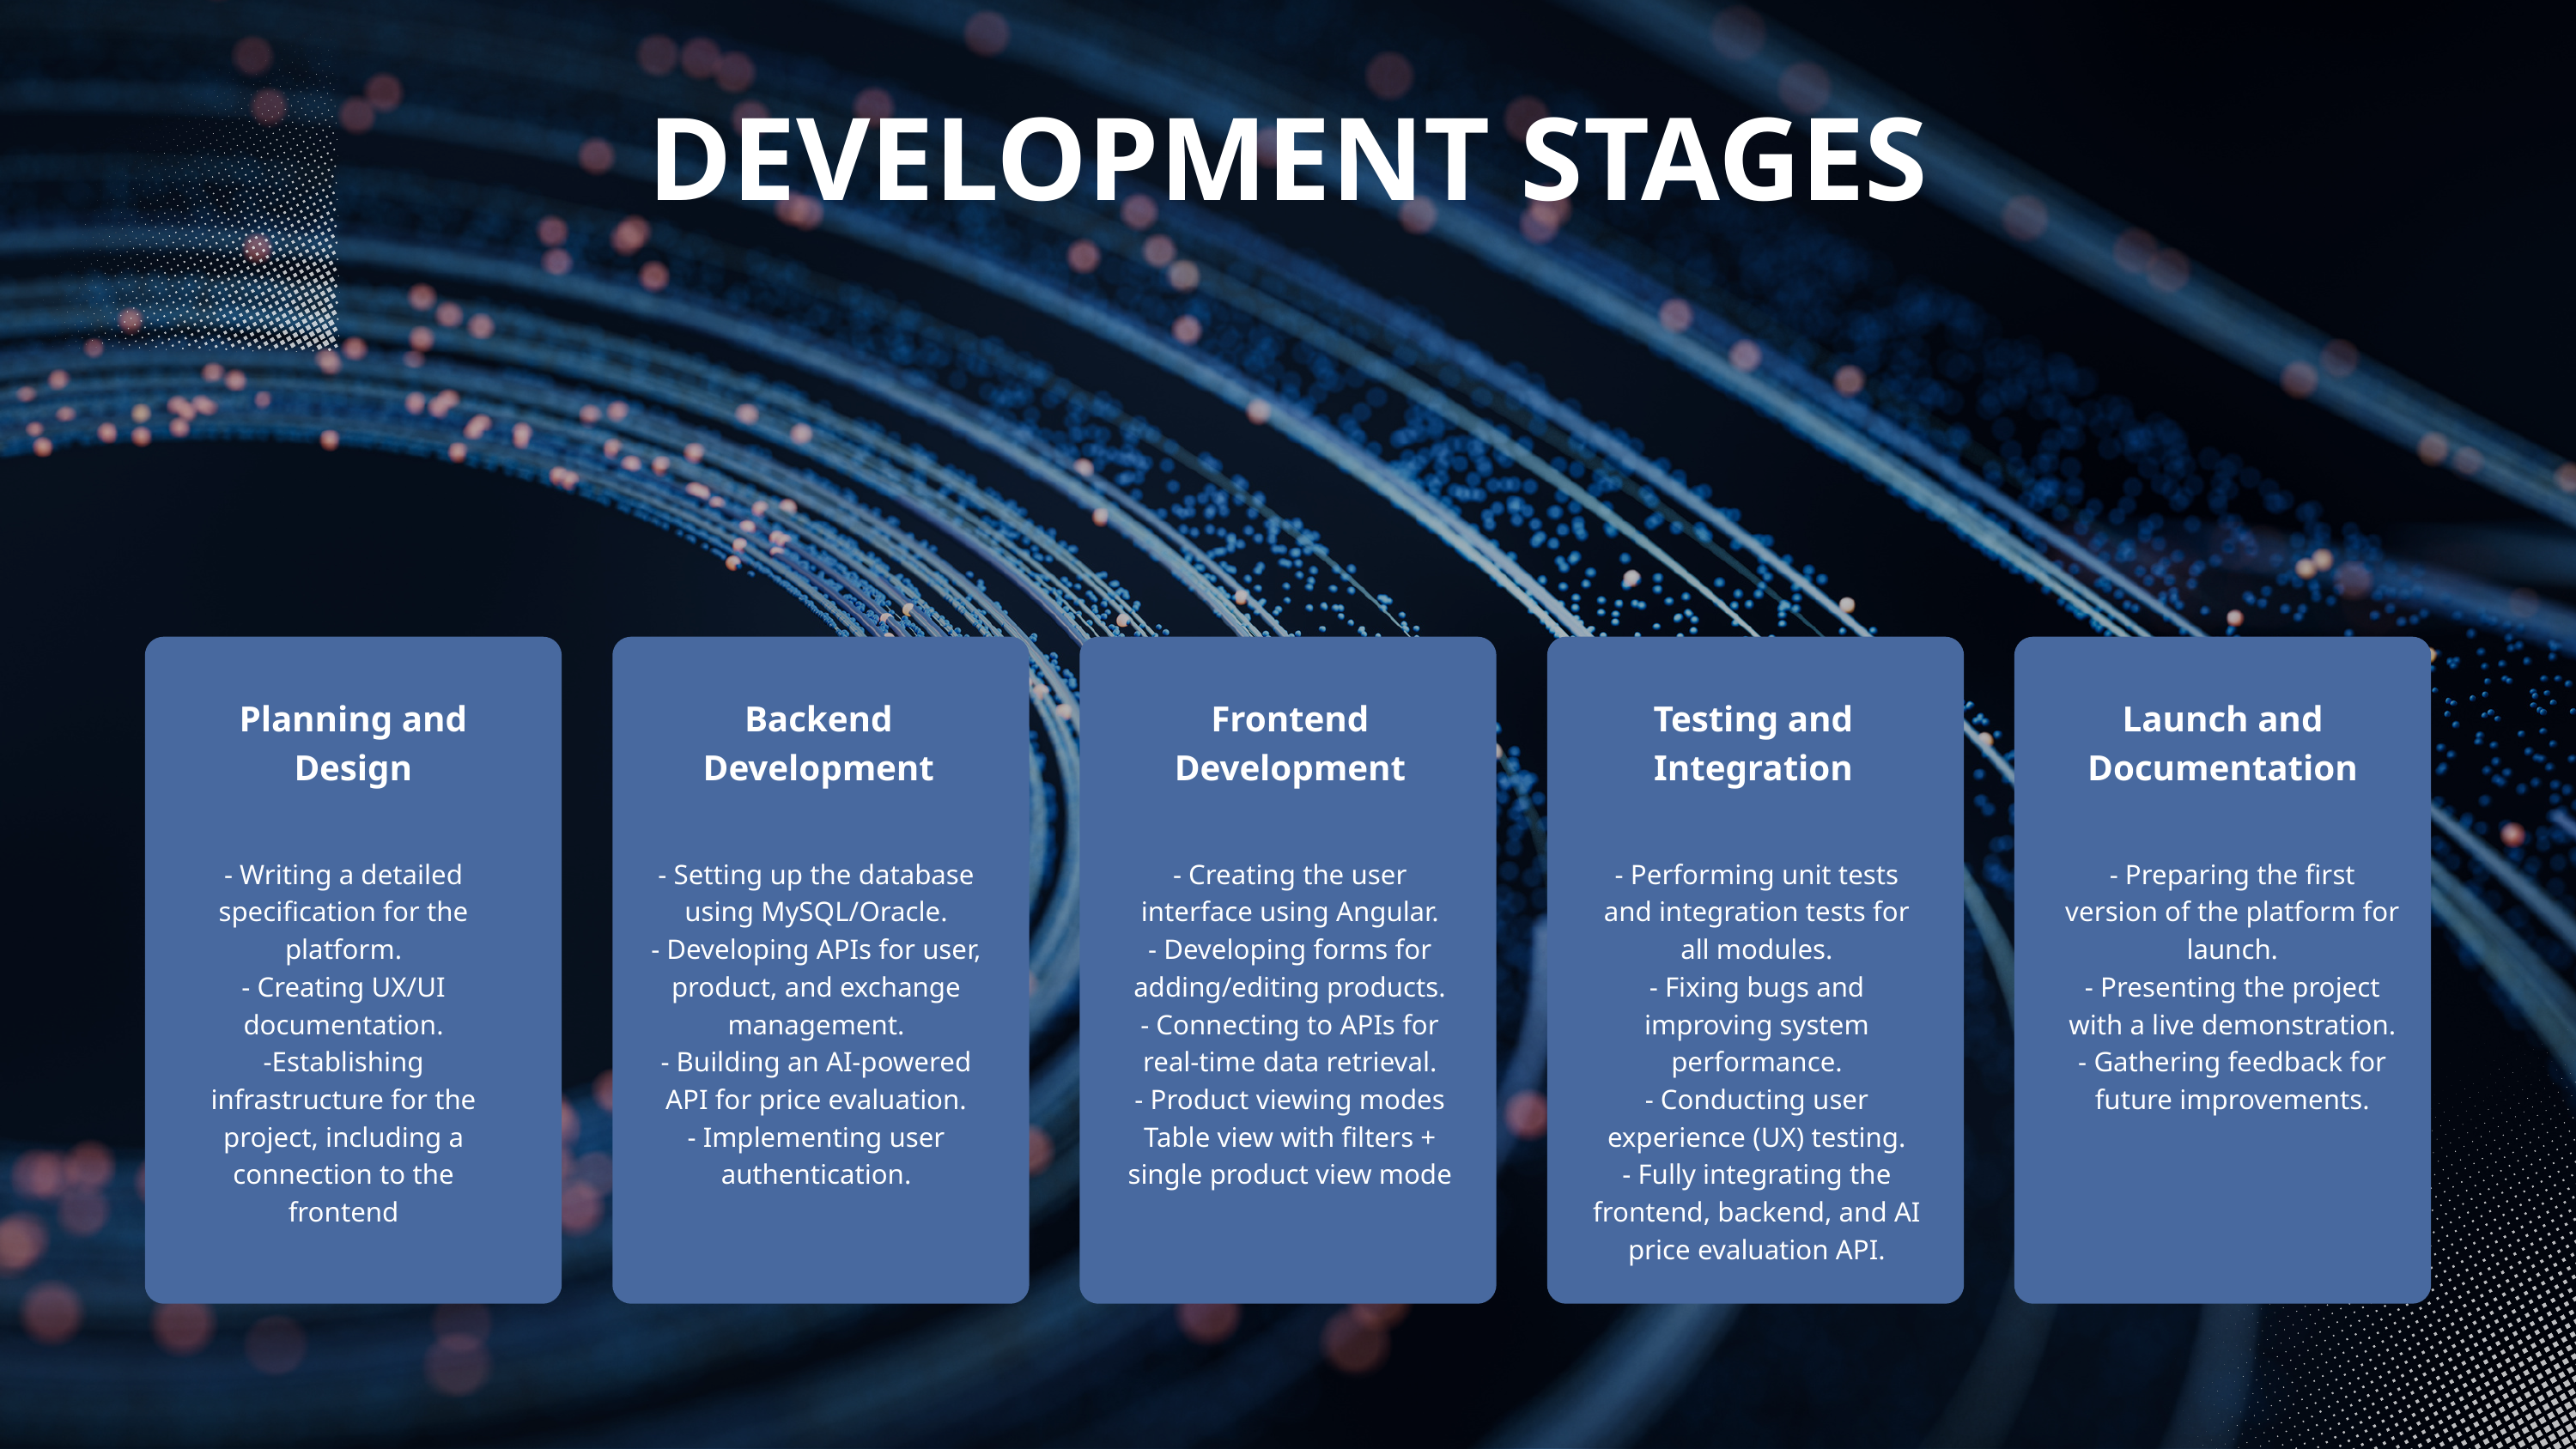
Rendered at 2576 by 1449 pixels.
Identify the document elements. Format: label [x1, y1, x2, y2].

text_box [1079, 636, 1497, 1304]
text_box [144, 636, 562, 1304]
text_box [0, 0, 2576, 1449]
text_box [1546, 636, 1965, 1304]
text_box [2014, 636, 2432, 1304]
text_box [612, 636, 1030, 1304]
